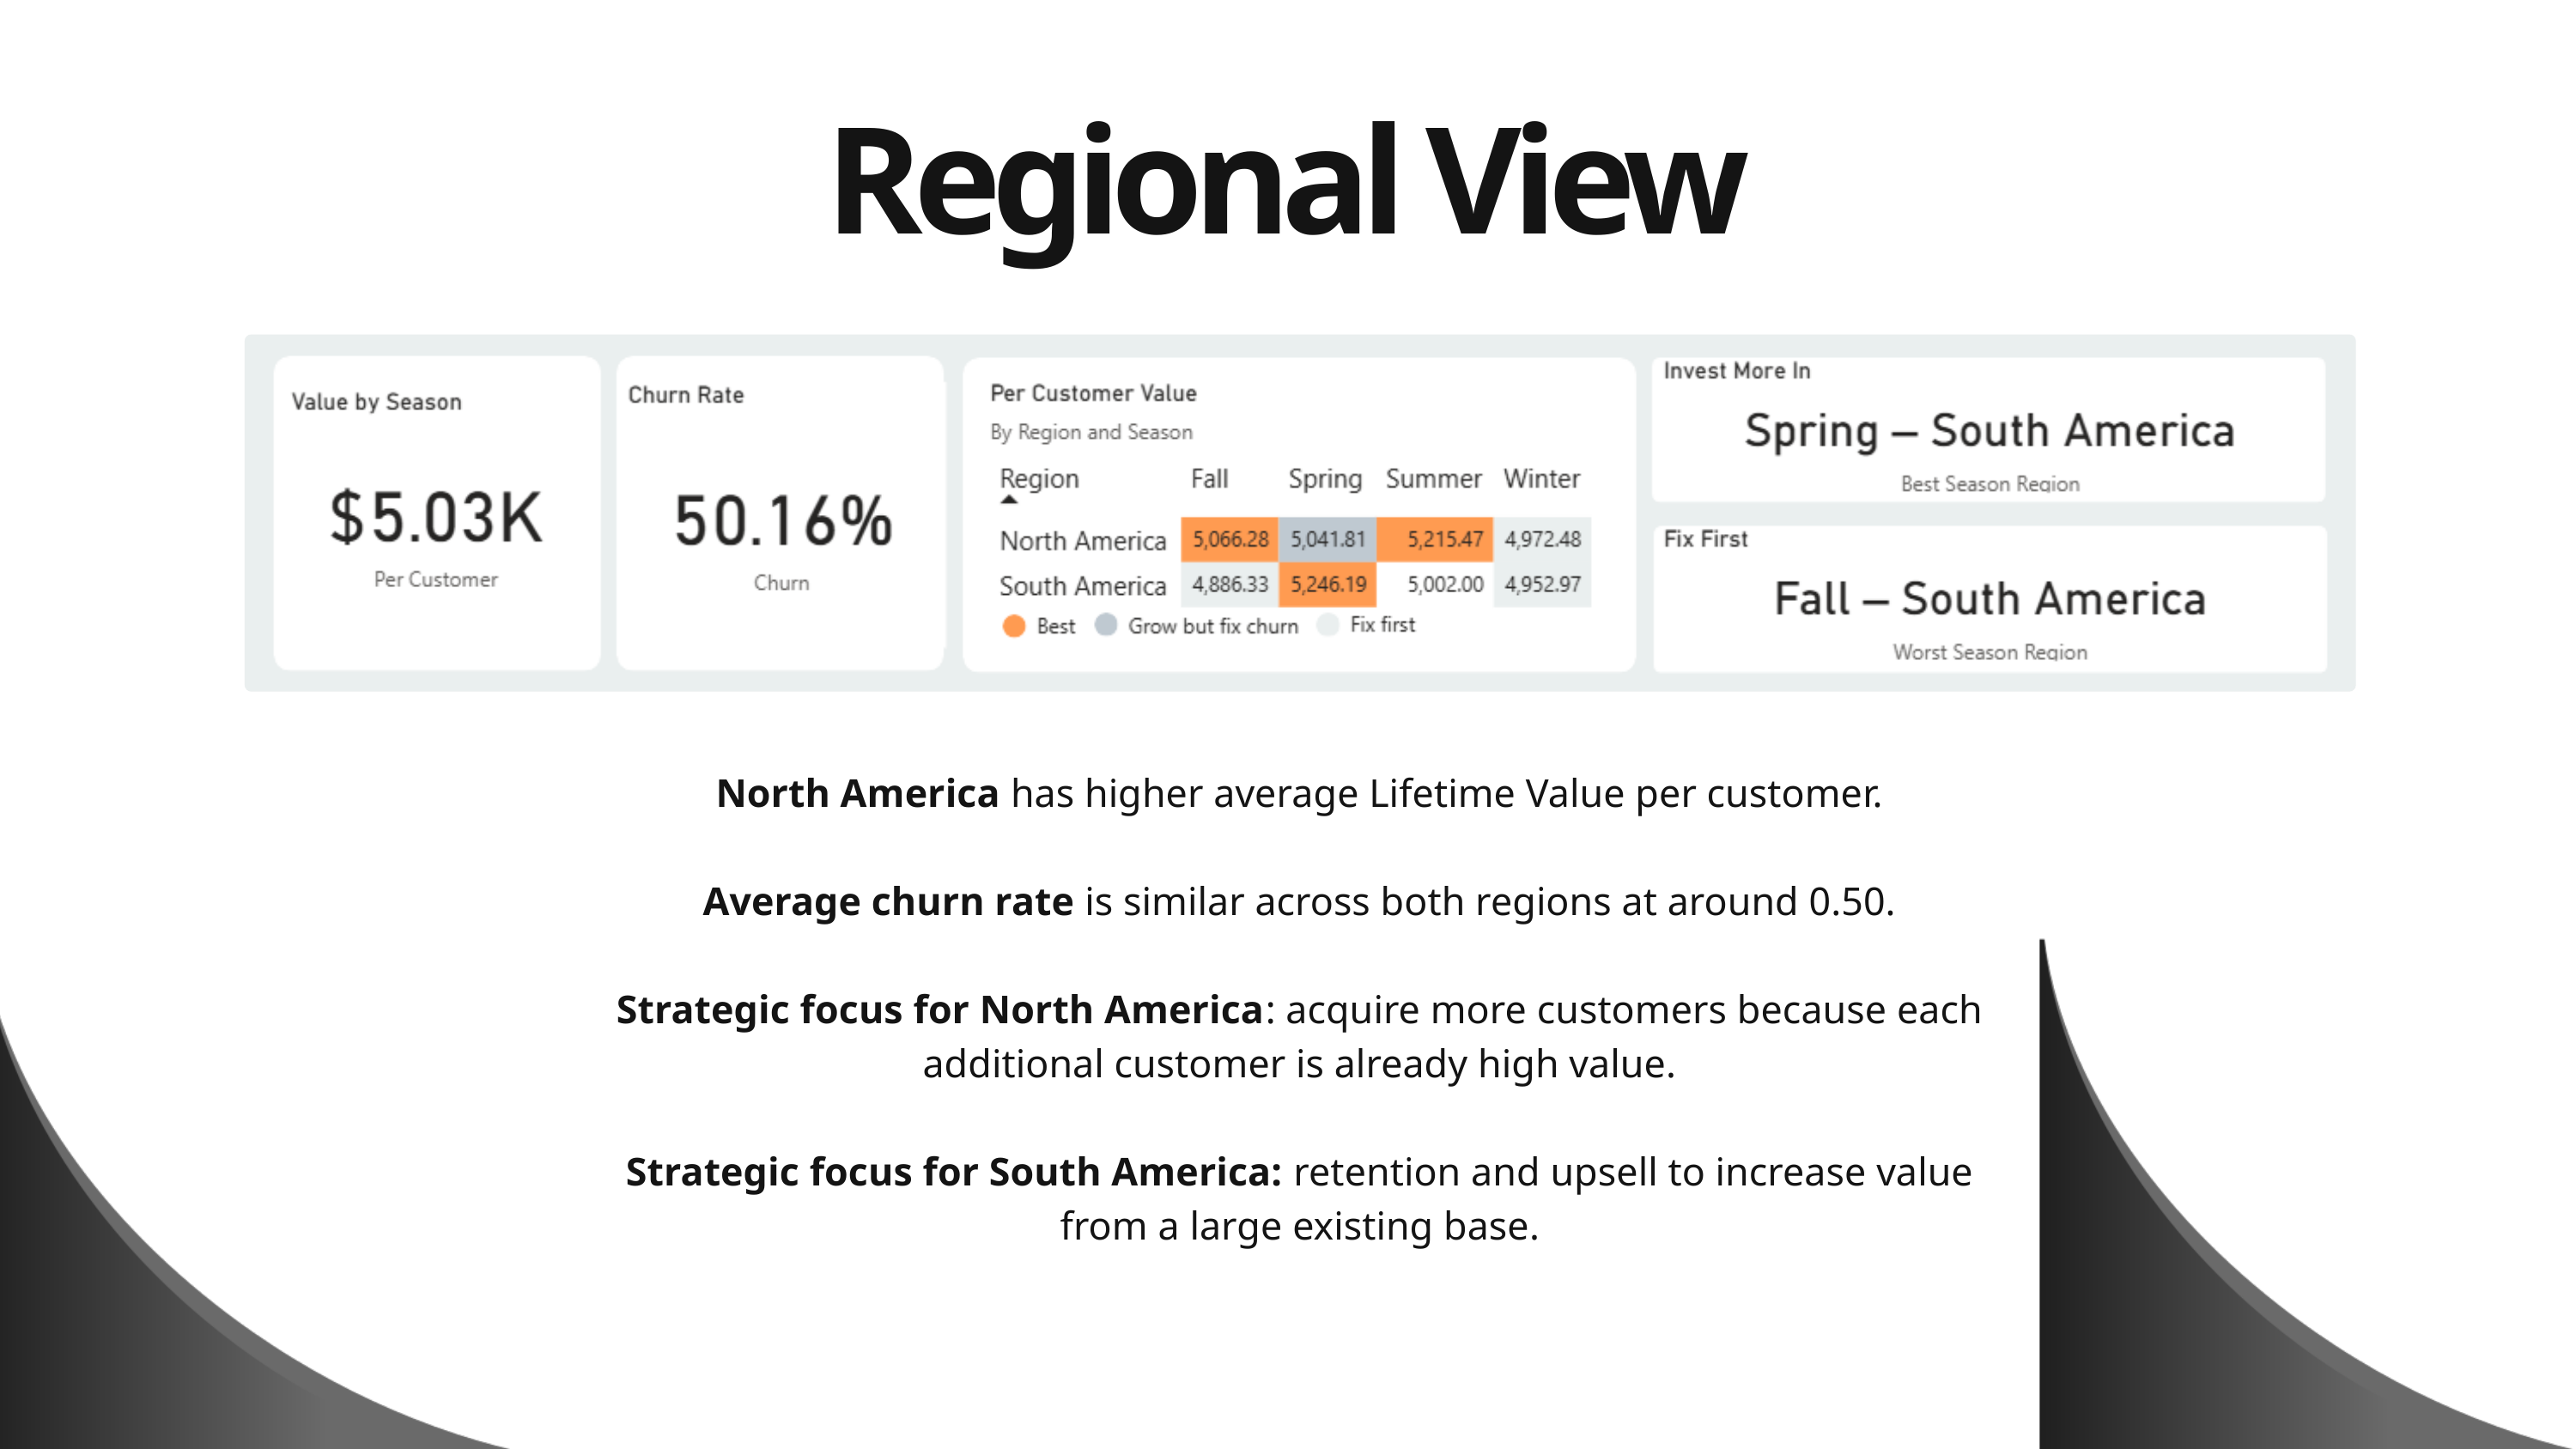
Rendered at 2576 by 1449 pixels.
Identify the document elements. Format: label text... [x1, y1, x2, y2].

text_box North America has higher average Lifetime Value per customer. Average churn rate is similar across both regions at around 0.50. Strategic focus for North America: acquire more customers because each additional customer is already high value. Strategic focus for South America: retention and upsell to increase value from a large existing base. [602, 761, 1998, 1247]
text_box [244, 334, 2356, 692]
text_box [0, 918, 537, 1449]
text_box [2039, 918, 2576, 1449]
text_box Regional View [108, 118, 2467, 264]
